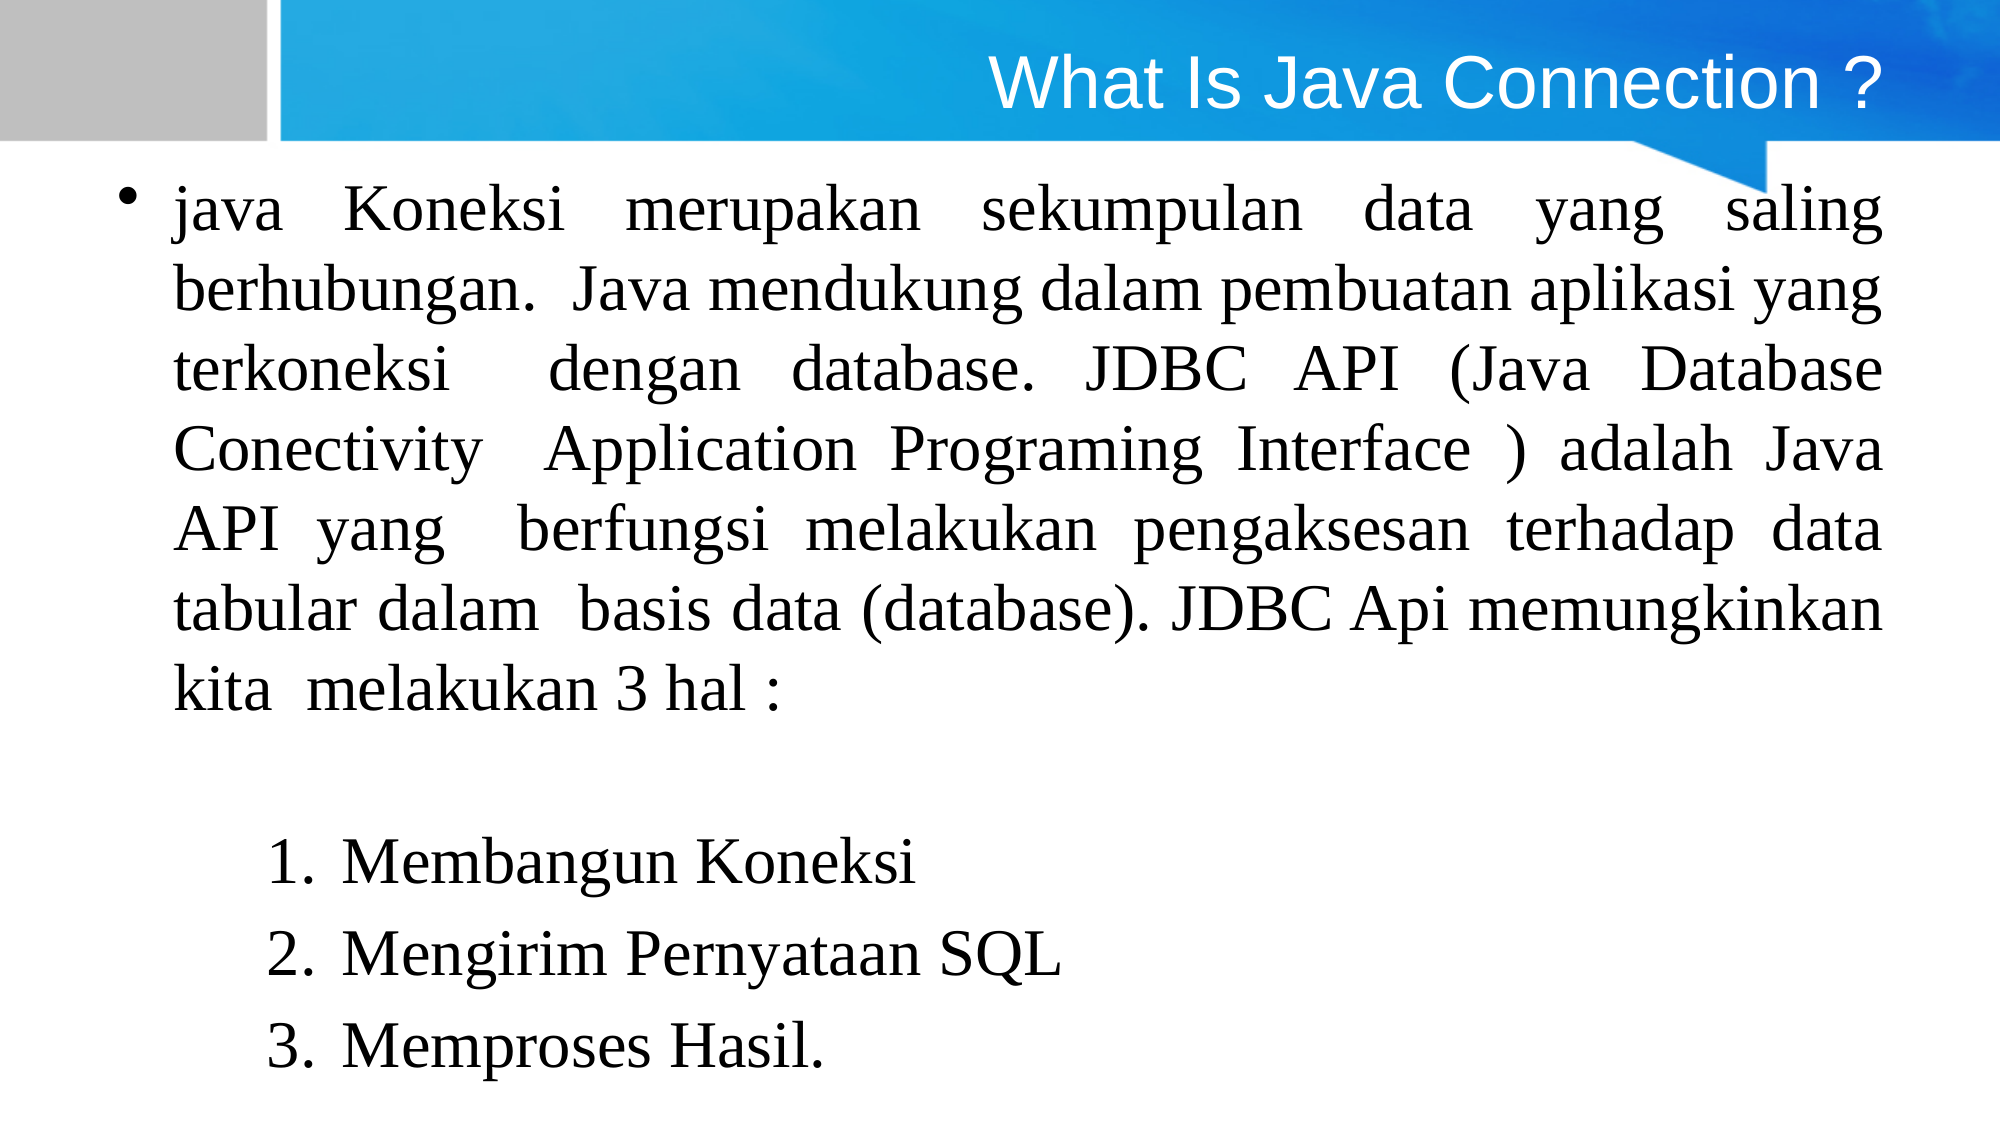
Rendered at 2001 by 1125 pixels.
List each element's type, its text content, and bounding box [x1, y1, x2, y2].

list java Koneksi merupakan sekumpulan data yang saling berhubungan. Java mendukung dalam pembuatan aplikasi yang terkoneksi dengan database. JDBC API (Java Database Conectivity Application Programing Interface ) adalah Java API yang berfungsi melakukan pengaksesan terhadap data tabular dalam basis data (database). JDBC Api memungkinkan kita melakukan 3 hal : Membangun Koneksi Mengirim Pernyataan SQL Memproses Hasil. [99, 155, 1901, 969]
title What Is Java Connection ? [99, 30, 1901, 127]
picture [0, 0, 2000, 1125]
